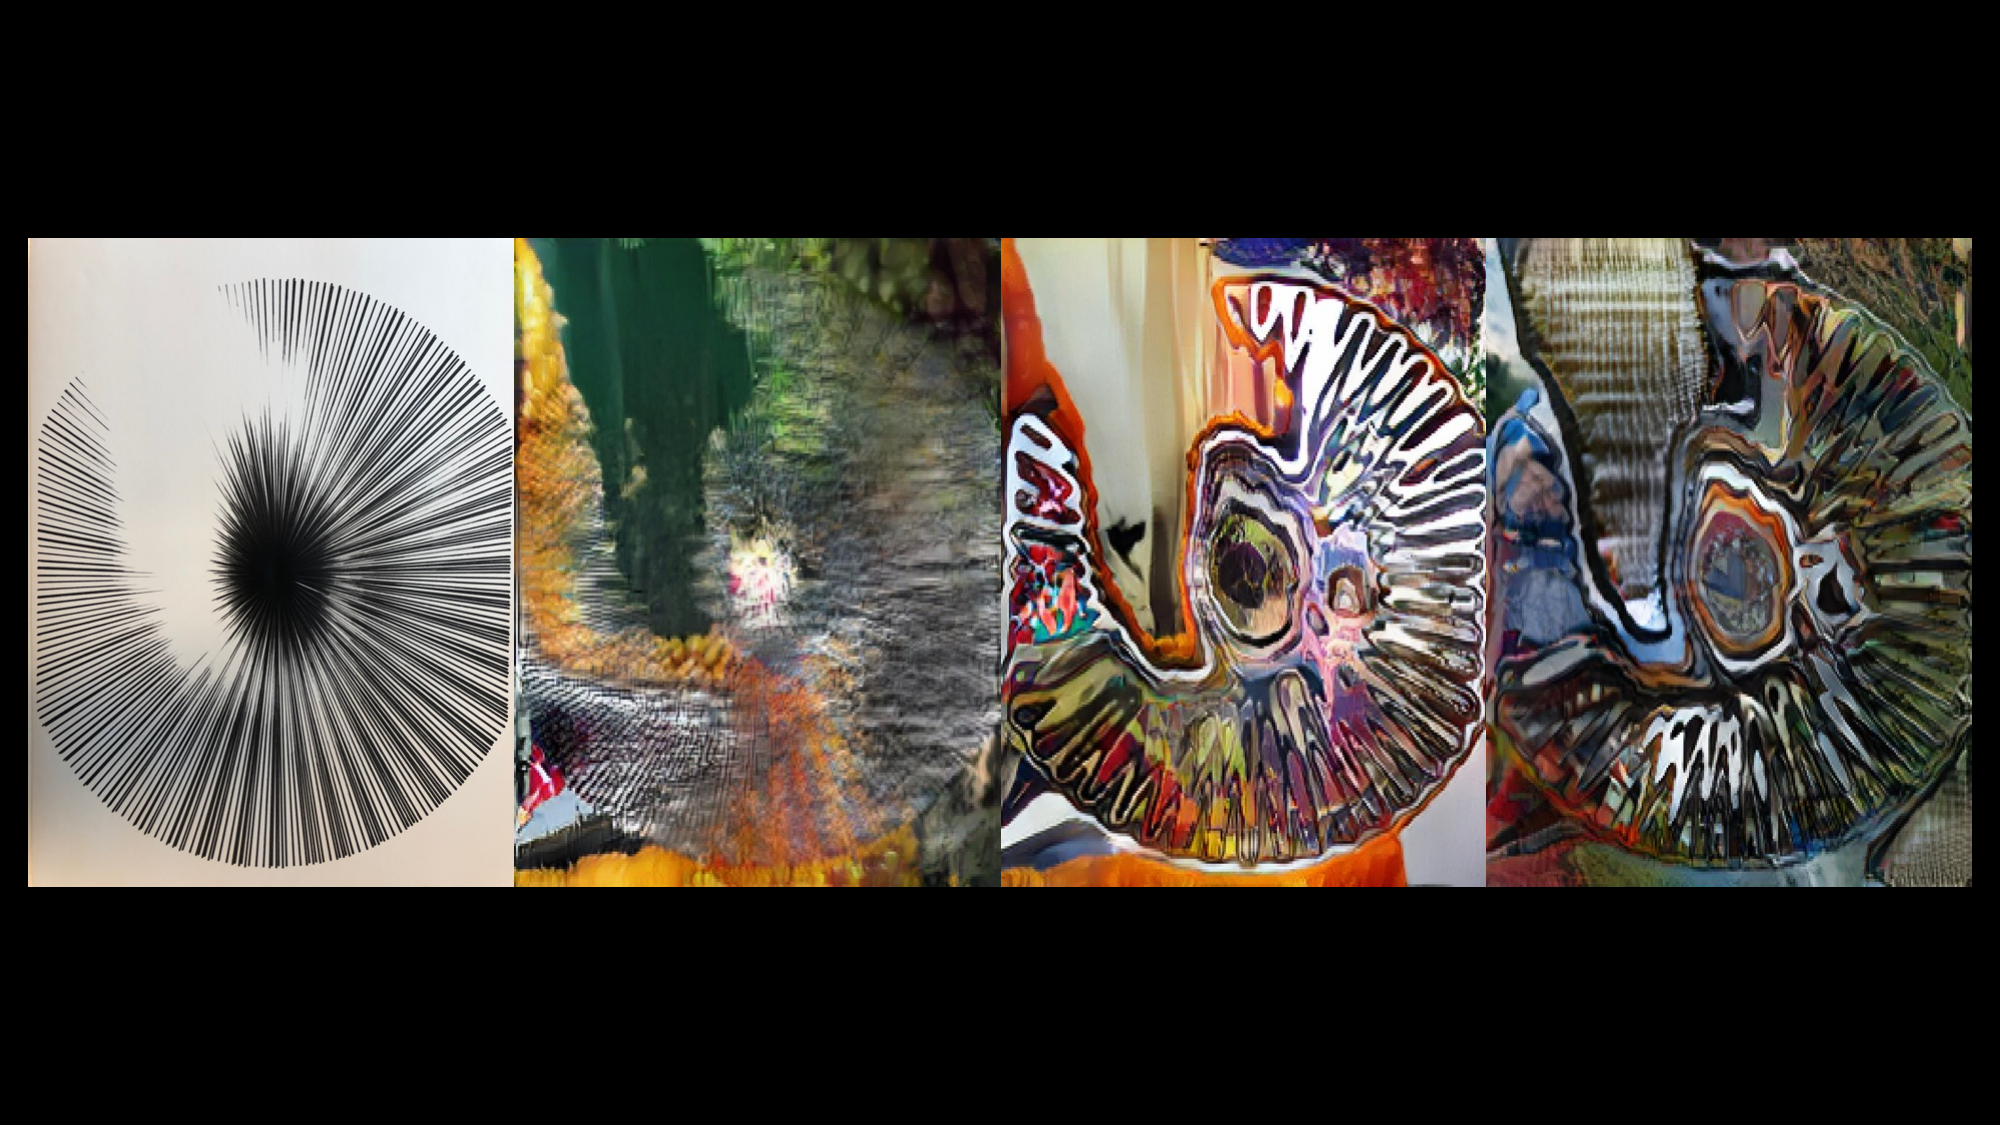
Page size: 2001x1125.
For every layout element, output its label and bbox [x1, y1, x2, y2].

picture [514, 238, 1001, 887]
list [1001, 238, 1486, 887]
picture [1486, 238, 1972, 887]
list [28, 238, 514, 887]
